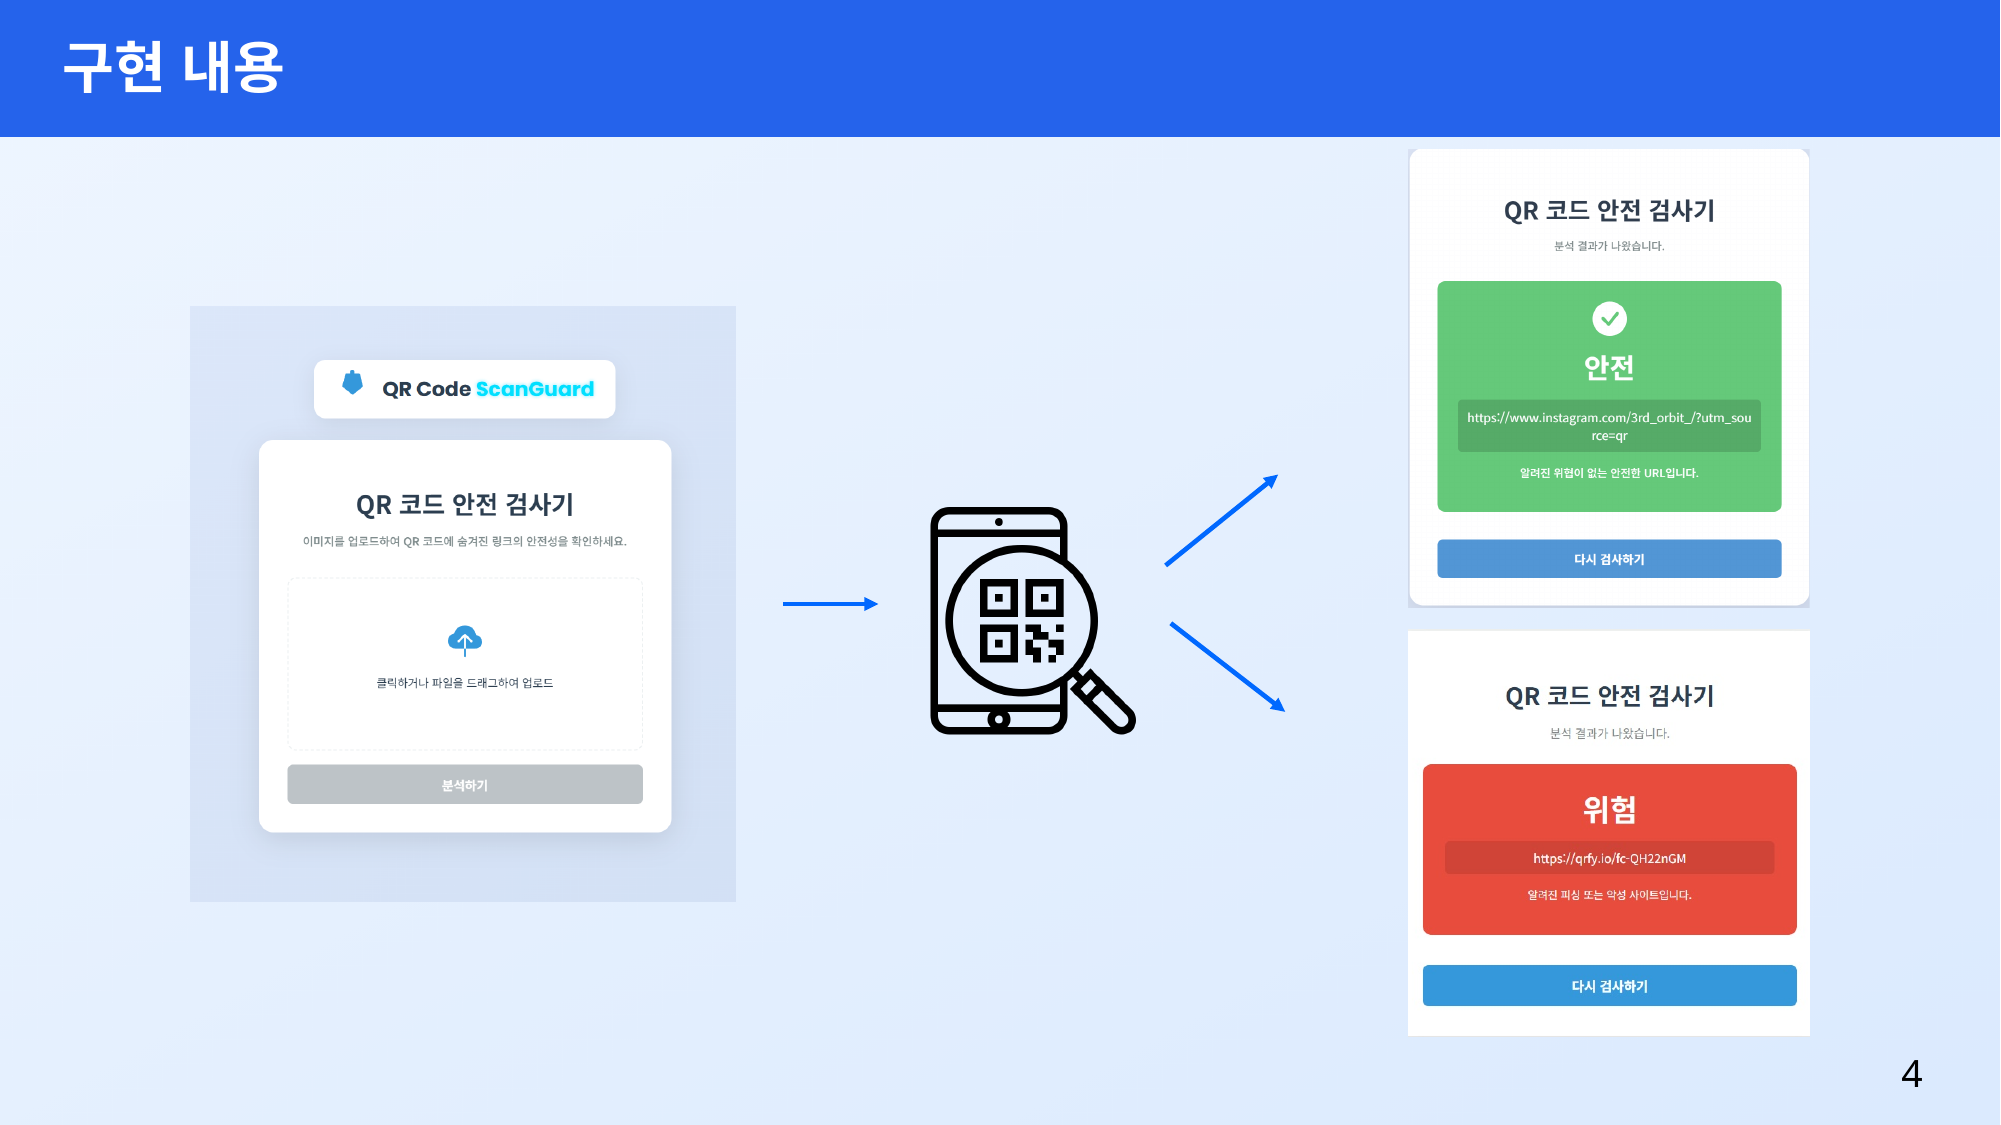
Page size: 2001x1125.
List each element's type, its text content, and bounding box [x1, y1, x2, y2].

text_box 구현 내용 [62, 37, 1938, 100]
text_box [190, 149, 1810, 1037]
slide_number 4 [1665, 1042, 1938, 1103]
picture [0, 0, 2000, 1125]
